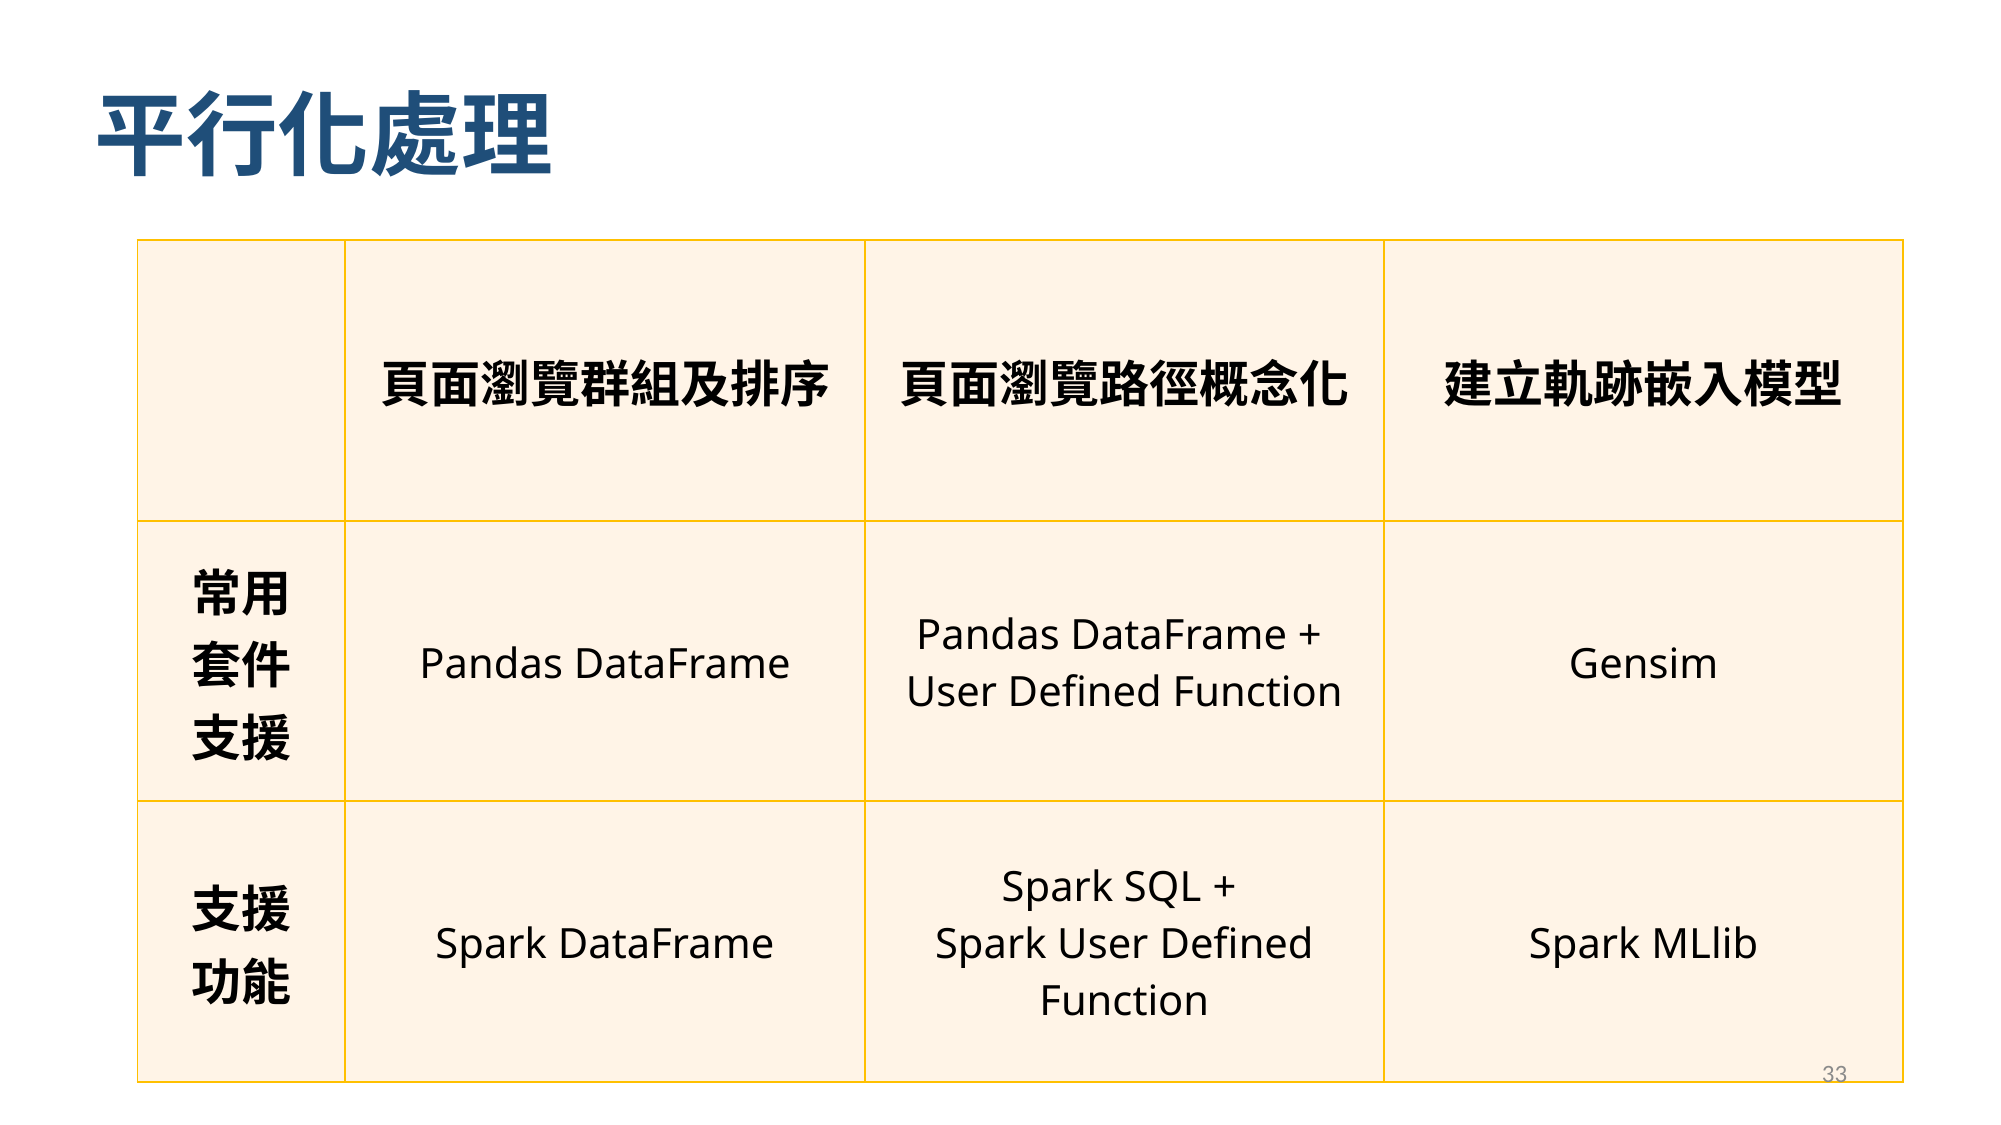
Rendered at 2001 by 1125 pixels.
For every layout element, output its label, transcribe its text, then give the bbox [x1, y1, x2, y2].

table_header [138, 241, 344, 520]
table_cell 常用 套件 支援 [138, 522, 344, 800]
slide_number 33 [1412, 1042, 1863, 1103]
table_cell Pandas DataFrame [346, 522, 864, 800]
table_header 頁面瀏覽路徑概念化 [866, 241, 1383, 520]
table_cell Gensim [1385, 522, 1902, 800]
table_cell Spark SQL + Spark User Defined Function [866, 802, 1383, 1081]
table_header 建立軌跡嵌入模型 [1385, 241, 1902, 520]
table_cell Spark DataFrame [346, 802, 864, 1081]
table_cell Pandas DataFrame + User Defined Function [866, 522, 1383, 800]
table_header 頁面瀏覽群組及排序 [346, 241, 864, 520]
table_cell Spark MLlib [1385, 802, 1902, 1081]
title 平行化處理 [79, 59, 1911, 218]
table_cell 支援 功能 [138, 802, 344, 1081]
